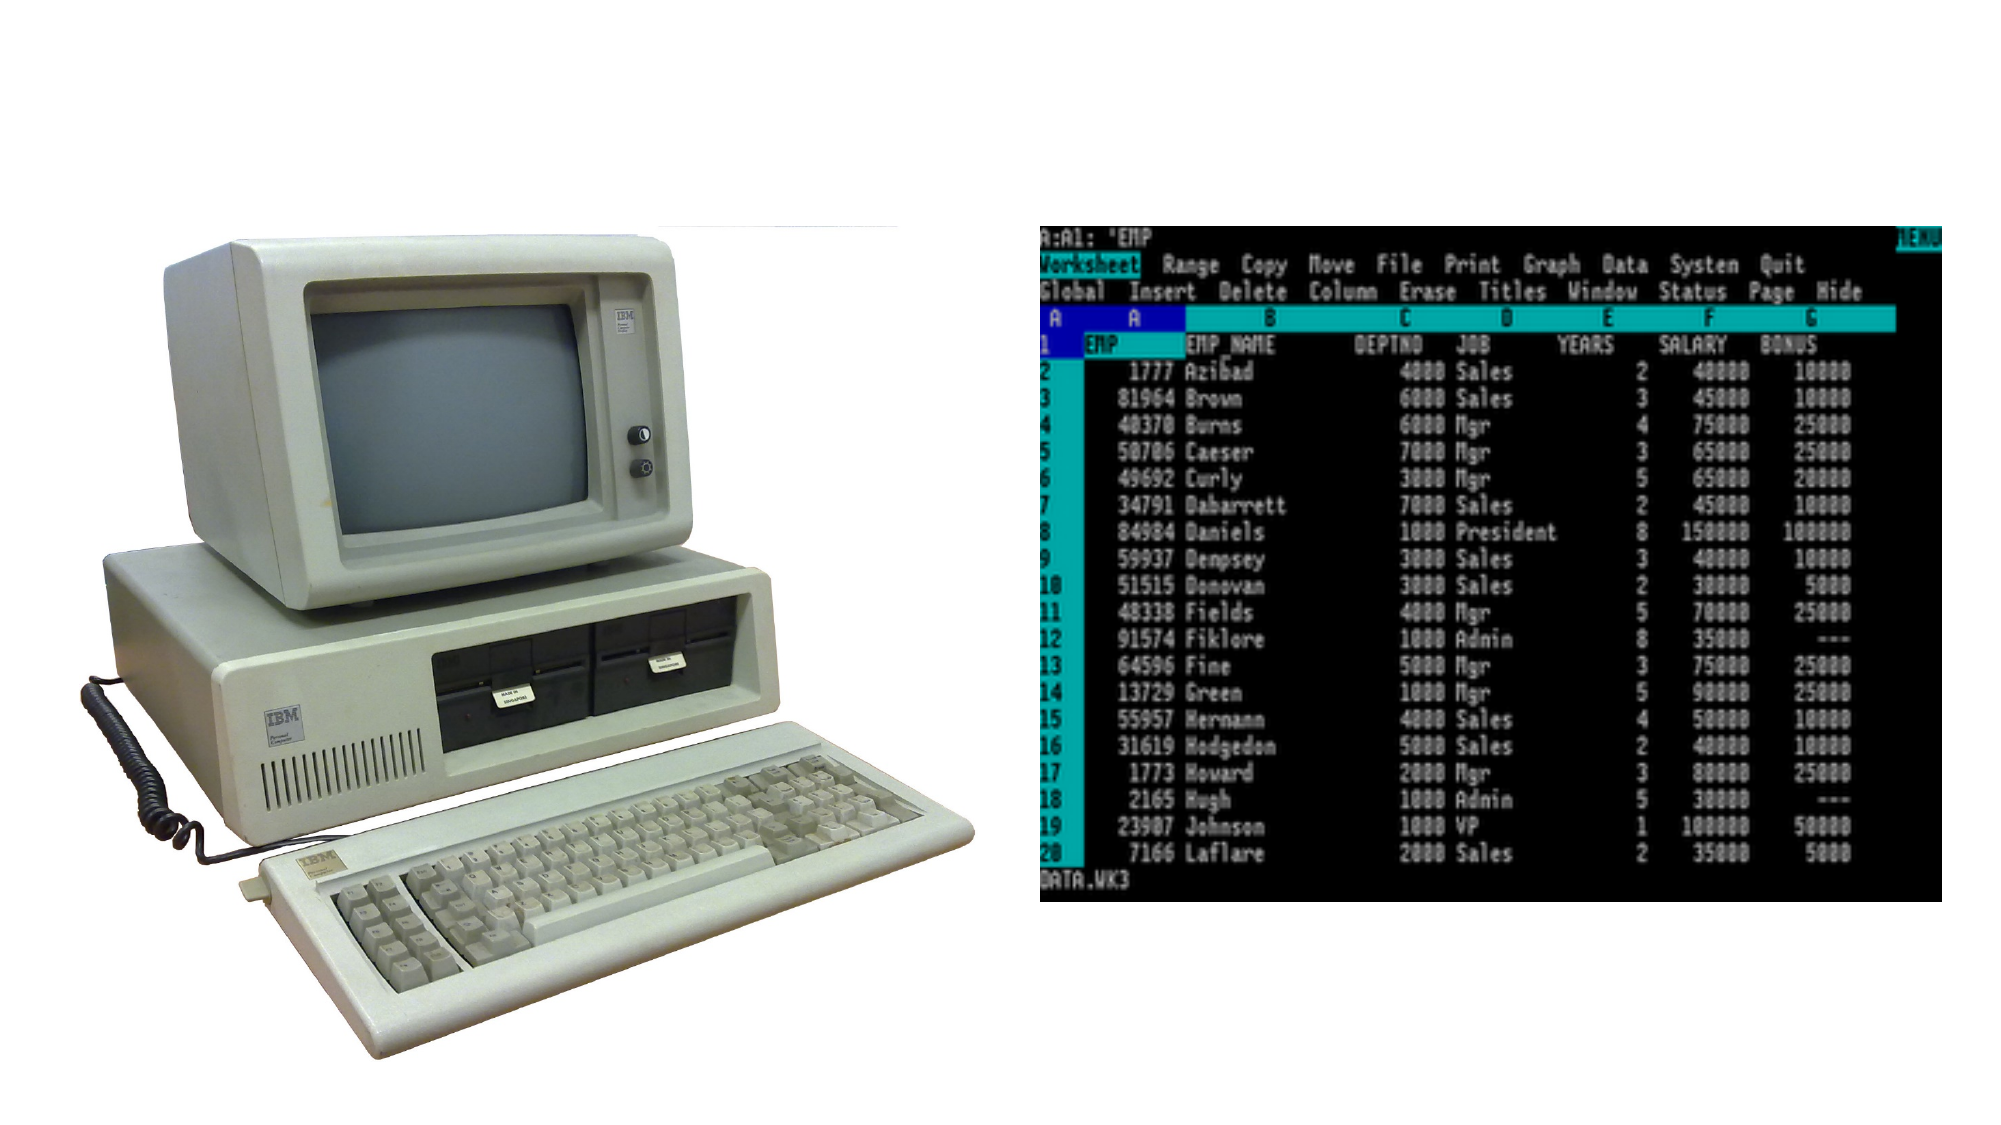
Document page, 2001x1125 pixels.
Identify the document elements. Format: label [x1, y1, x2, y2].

picture [1040, 226, 1942, 903]
picture [79, 226, 978, 1062]
